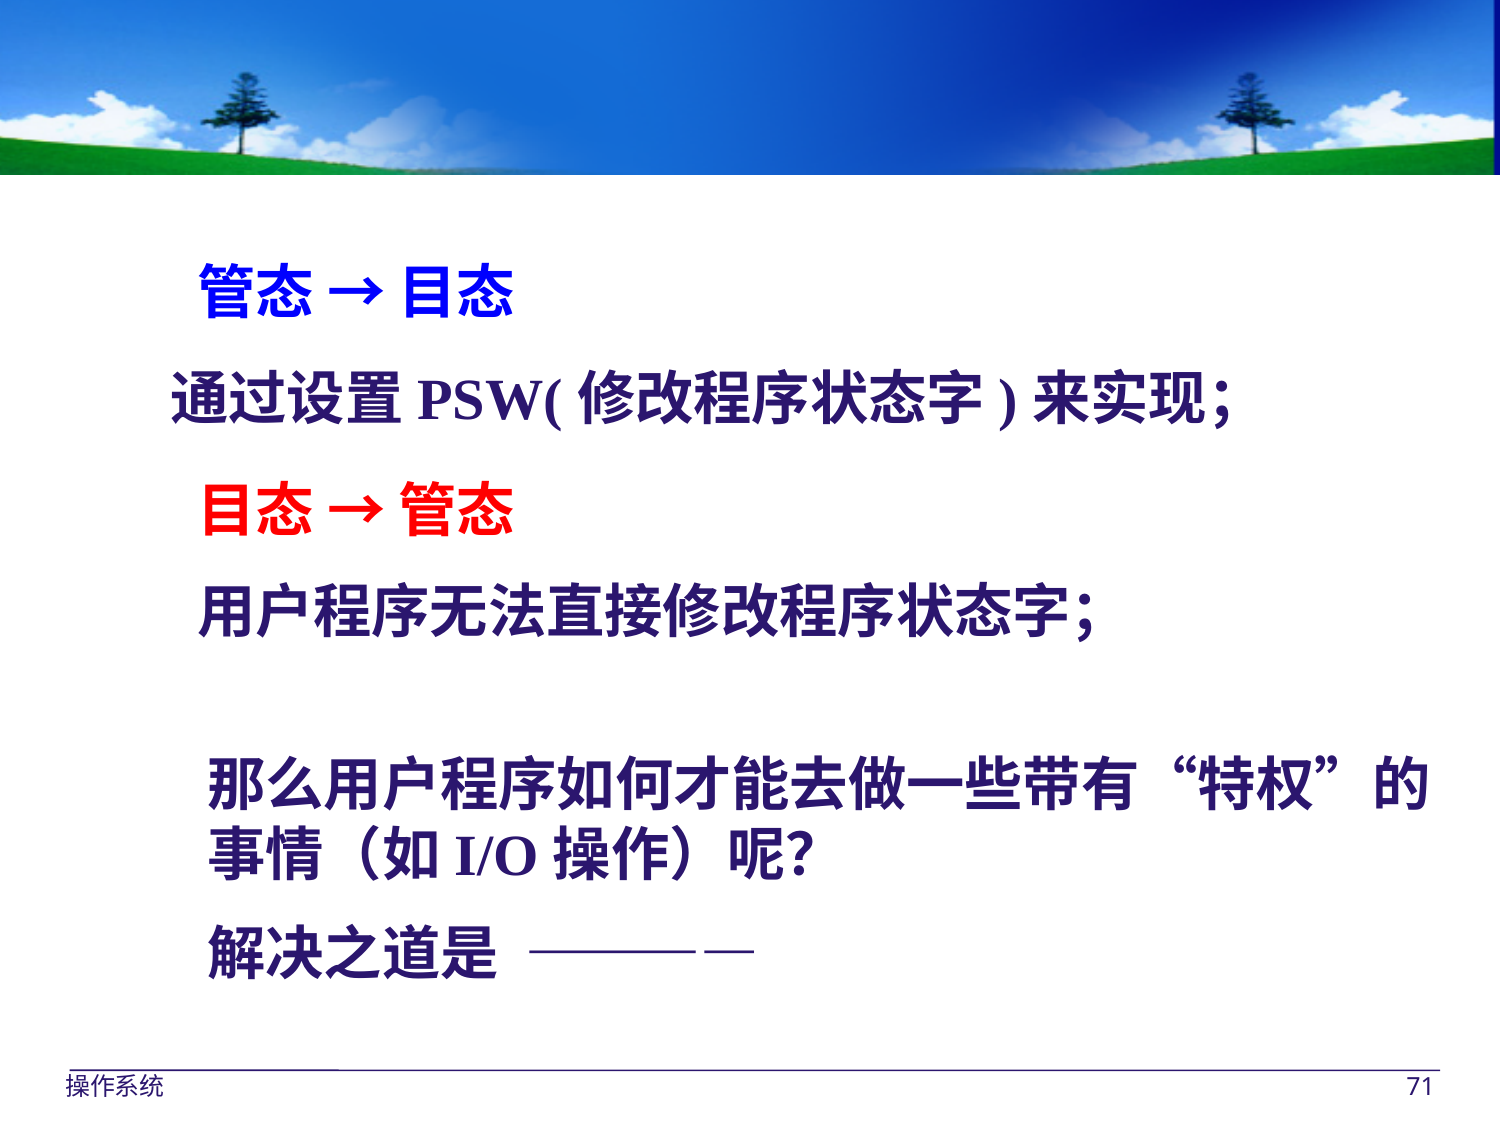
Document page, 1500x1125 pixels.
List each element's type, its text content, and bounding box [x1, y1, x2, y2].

text_box 目态 → 管态 [182, 465, 531, 551]
text_box 通过设置PSW(修改程序状态字)来实现； [155, 353, 1281, 439]
footer 71 [974, 1062, 1451, 1116]
picture [0, 0, 1500, 175]
text_box 管态 → 目态 [182, 247, 531, 333]
slide_number 操作系统 [49, 1062, 401, 1116]
text_box 那么用户程序如何才能去做一些带有“特权”的 事情（如I/O操作）呢？ 解决之道是 ———— [192, 739, 1446, 994]
text_box 用户程序无法直接修改程序状态字； [182, 567, 1150, 652]
